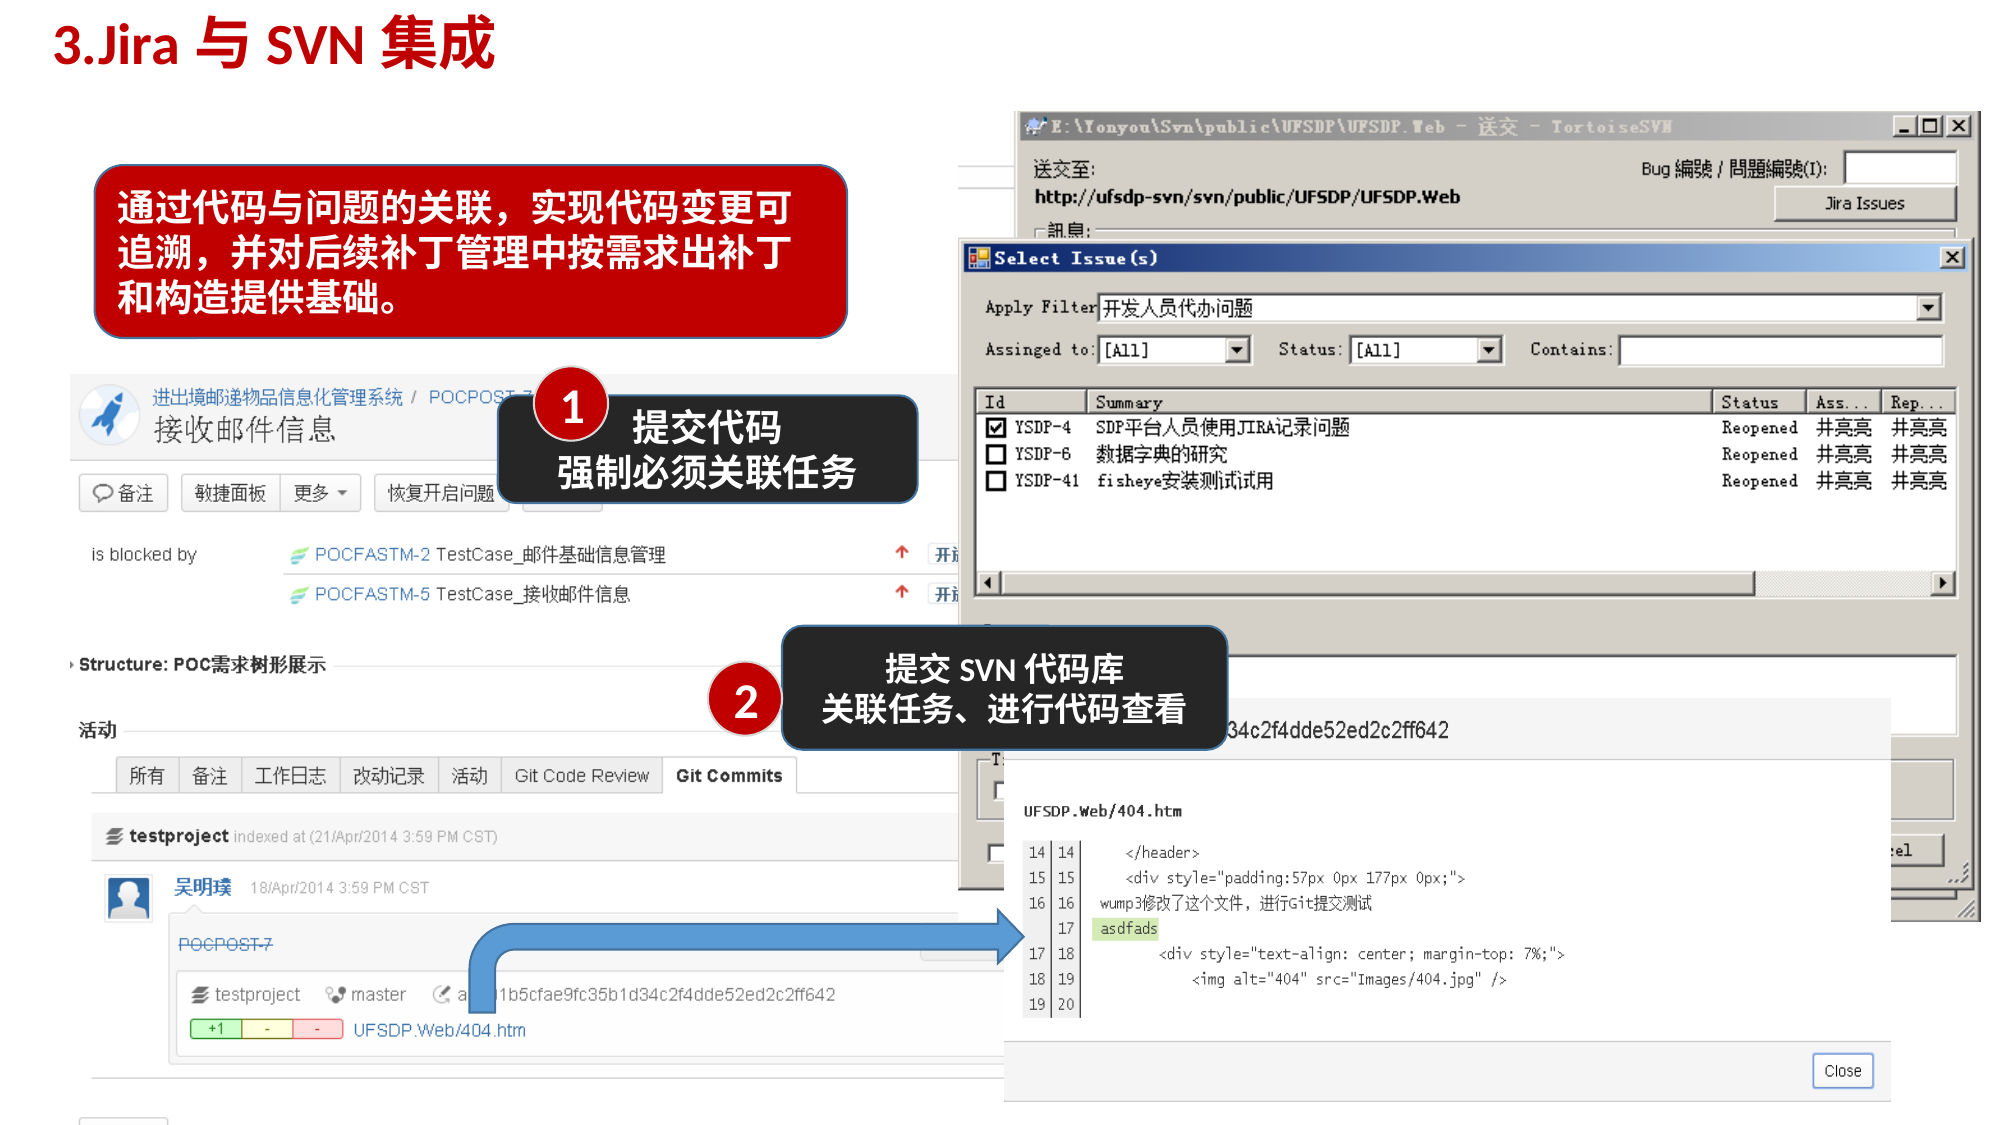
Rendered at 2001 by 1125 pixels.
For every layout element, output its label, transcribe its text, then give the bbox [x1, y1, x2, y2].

text_box 通过代码与问题的关联，实现代码变更可追溯，并对后续补丁管理中按需求出补丁和构造提供基础。 [93, 164, 849, 340]
text_box 1 [546, 365, 596, 374]
title 3.Jira与SVN集成 [37, 4, 1763, 87]
picture [70, 111, 1981, 1125]
